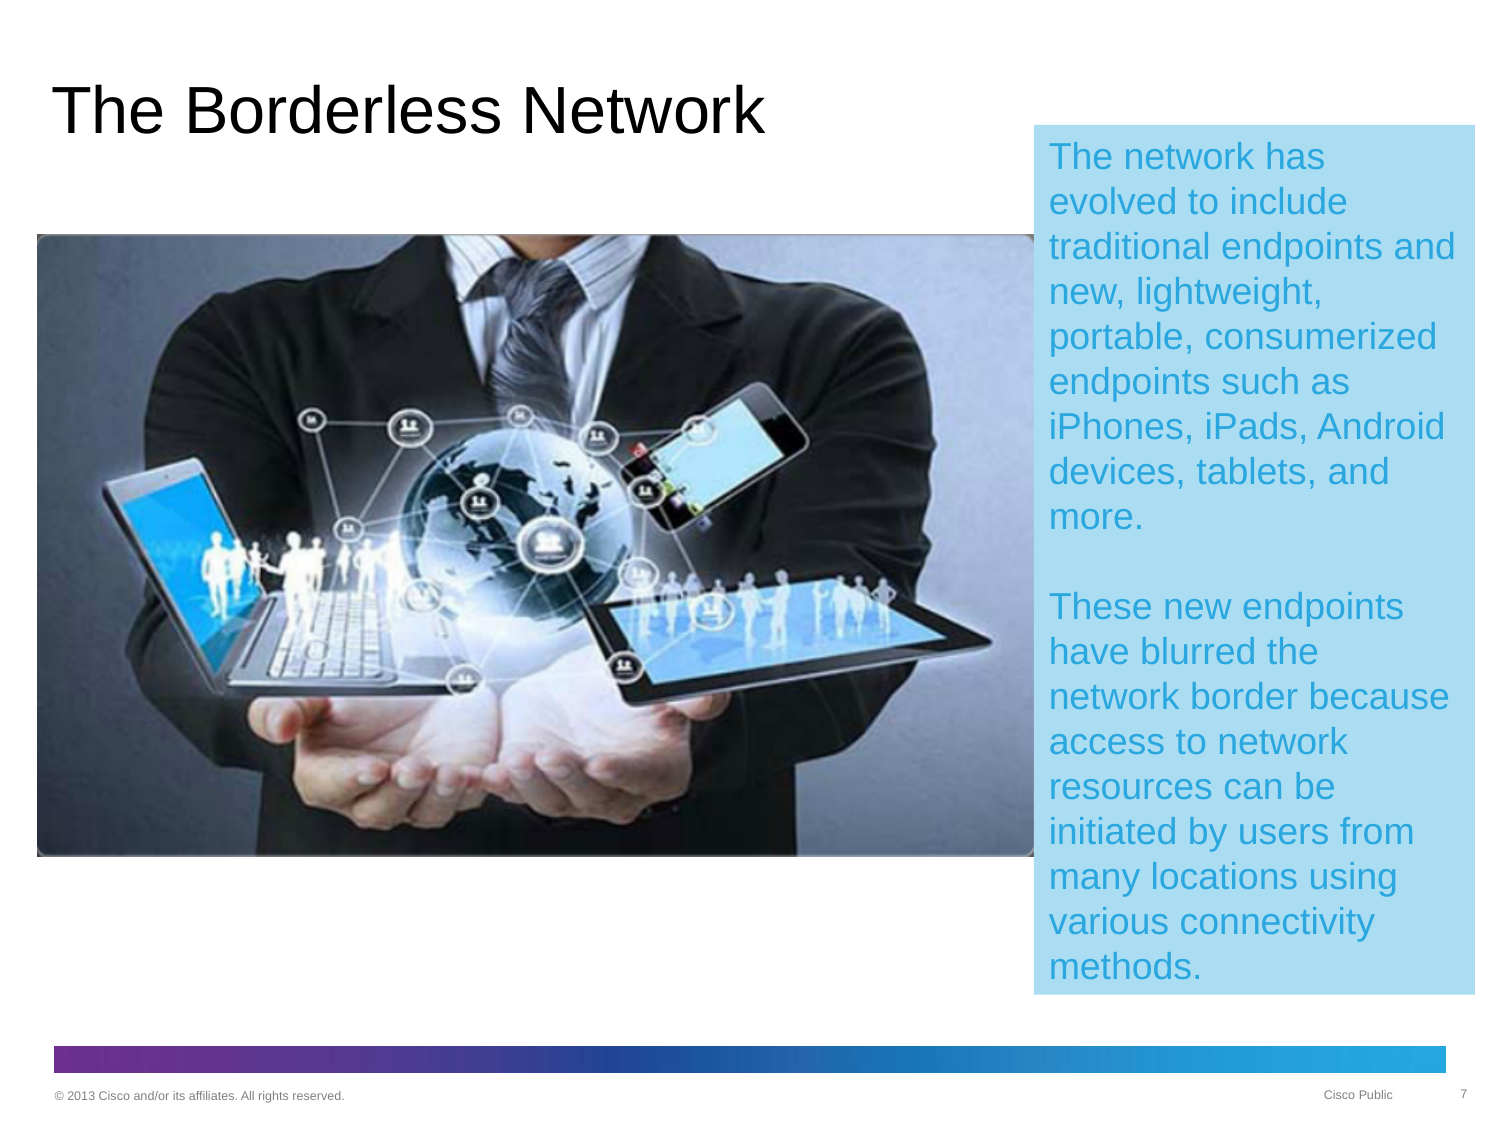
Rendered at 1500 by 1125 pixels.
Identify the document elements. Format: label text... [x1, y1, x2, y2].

title The Borderless Network [37, 17, 1447, 155]
text_box The network has evolved to include traditional endpoints and new, lightweight, portable, consumerized endpoints such as iPhones, iPads, Android devices, tablets, and more. These new endpoints have blurred the network border because access to network resources can be initiated by users from many locations using various connectivity methods. [1033, 124, 1475, 995]
picture [37, 234, 1035, 857]
picture [54, 1046, 1446, 1073]
